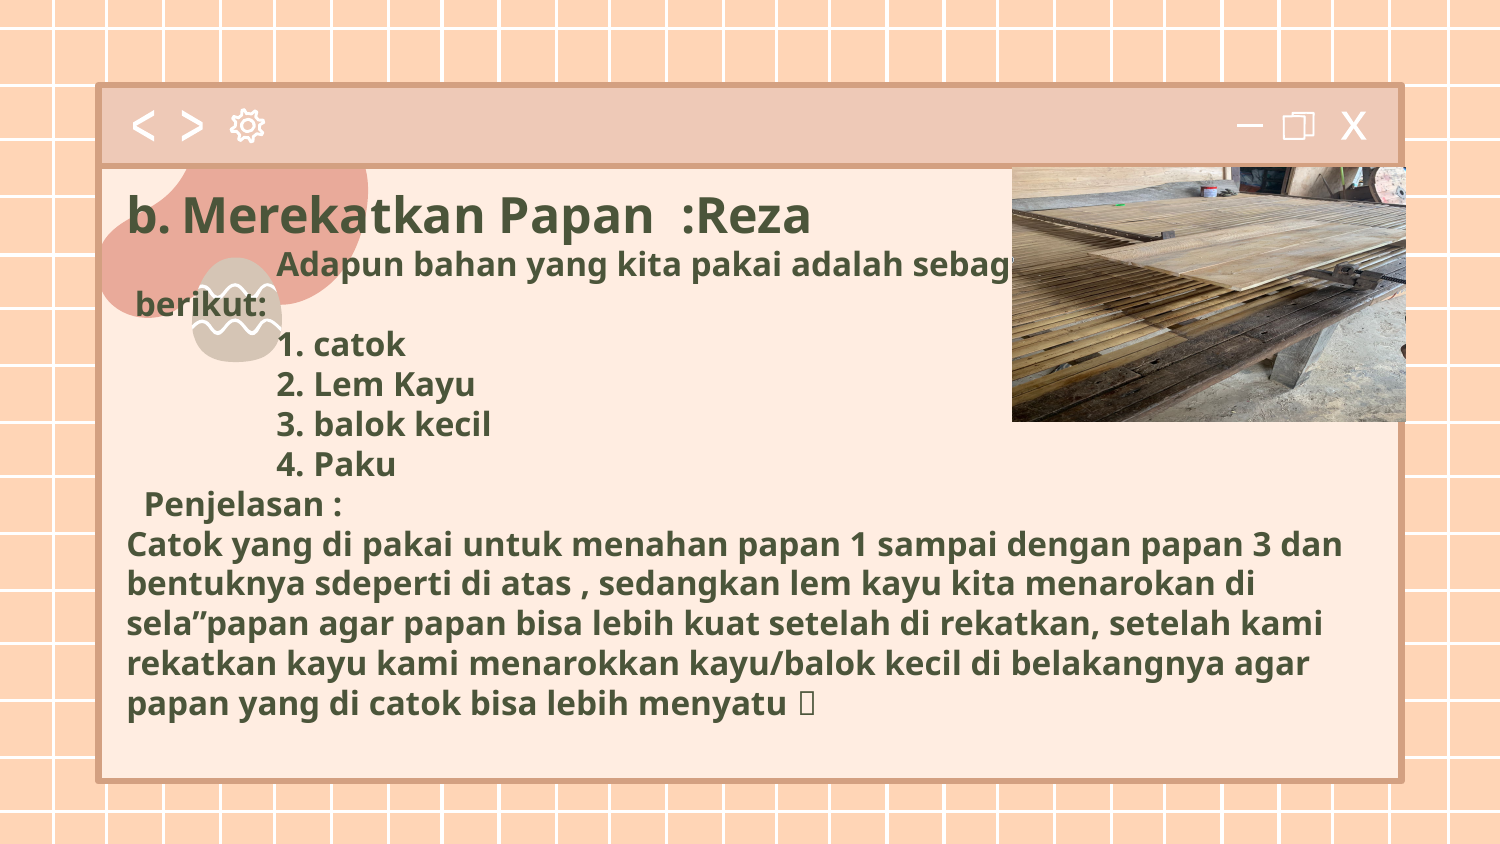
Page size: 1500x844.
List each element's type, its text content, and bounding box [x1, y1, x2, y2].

picture [1012, 167, 1406, 423]
title b. Merekatkan Papan :Reza Adapun bahan yang kita pakai adalah sebagai berikut: 1. catok 2. Lem Kayu 3. balok kecil 4. Paku Penjelasan : Catok yang di pakai untuk menahan papan 1 sampai dengan papan 3 dan bentuknya sdeperti di atas , sedangkan lem kayu kita menarokan di sela”papan agar papan bisa lebih kuat setelah di rekatkan, setelah kami rekatkan kayu kami menarokkan kayu/balok kecil di belakangnya agar papan yang di catok bisa lebih menyatu  [126, 179, 1390, 766]
